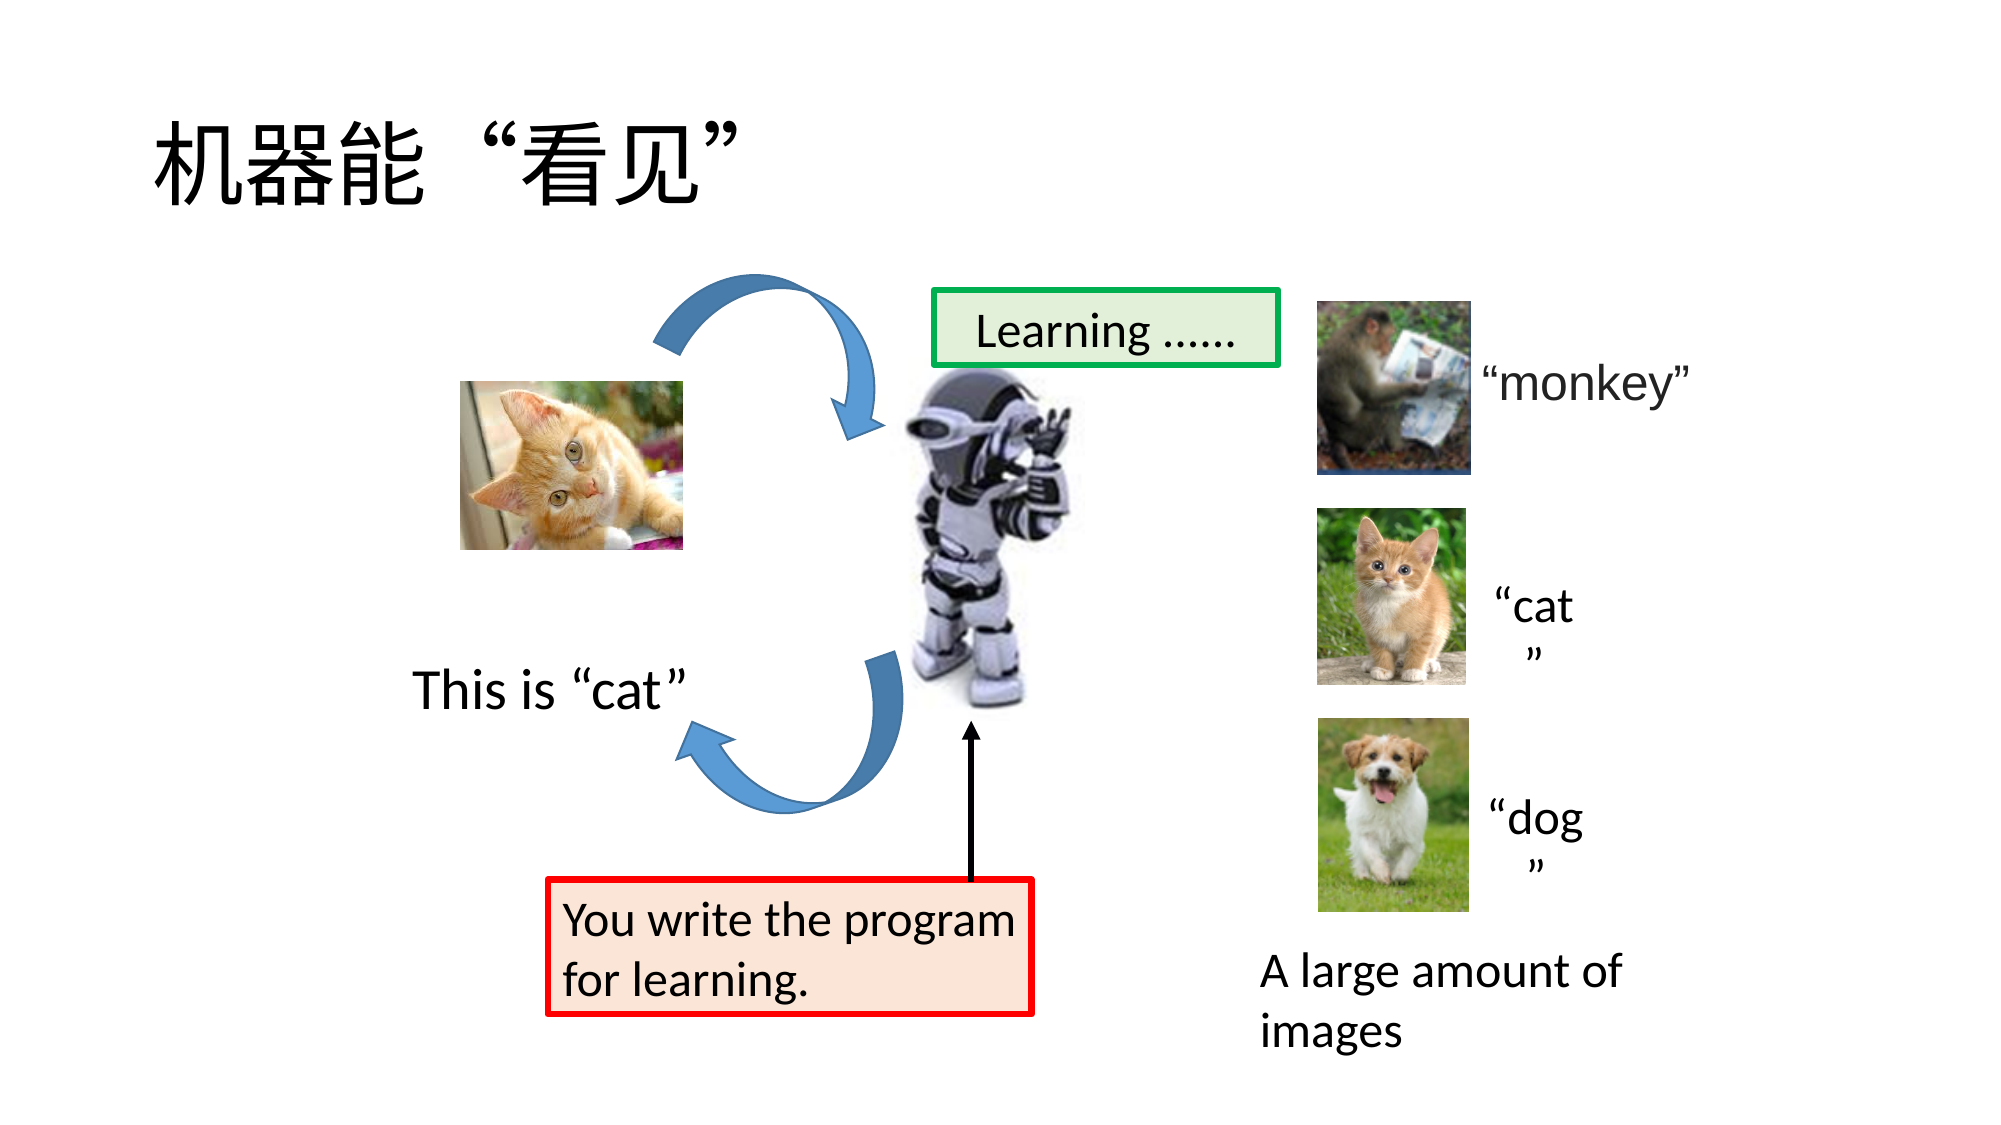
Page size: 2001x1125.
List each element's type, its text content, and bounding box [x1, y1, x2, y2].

picture [460, 381, 683, 550]
picture [1318, 718, 1469, 913]
text_box This is “cat” [306, 643, 795, 729]
text_box “monkey” [1471, 343, 1707, 419]
picture [867, 351, 1085, 721]
text_box [674, 720, 902, 815]
text_box You write the program for learning. [547, 879, 1032, 1015]
picture [1317, 301, 1471, 475]
title 机器能“看见” [137, 59, 1863, 278]
picture [1317, 508, 1466, 685]
text_box Learning ...... [934, 290, 1279, 365]
text_box [652, 274, 869, 441]
text_box “cat” [1468, 564, 1600, 700]
text_box A large amount of images [1245, 930, 1686, 1065]
text_box “dog” [1470, 777, 1602, 912]
